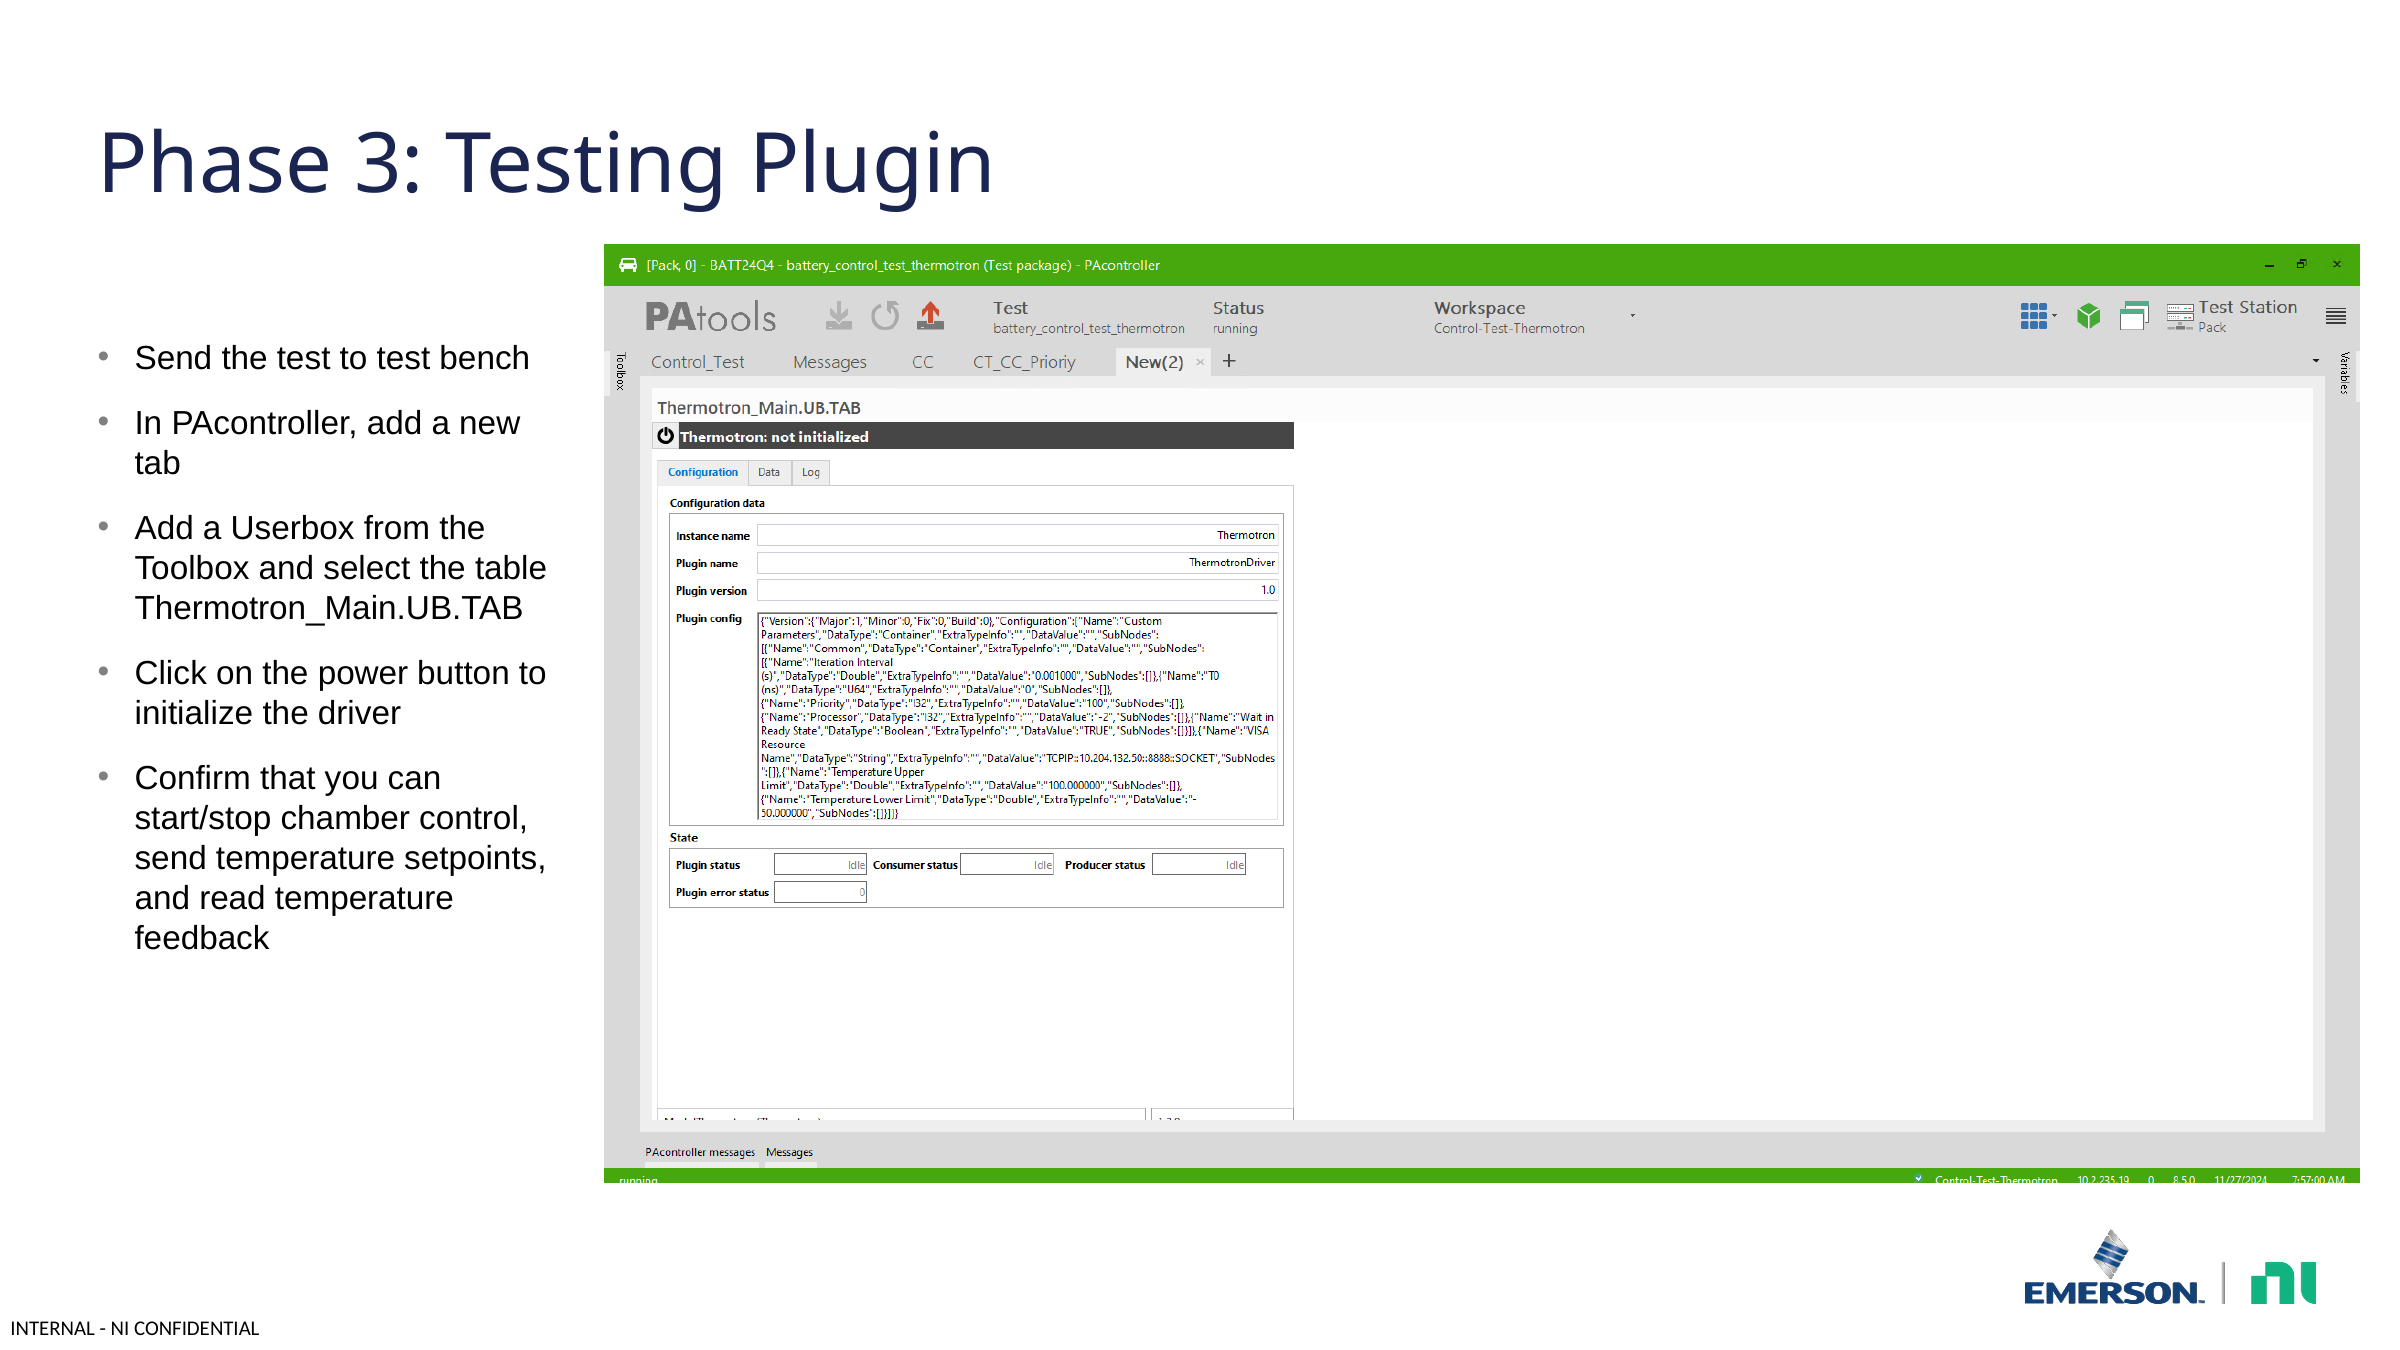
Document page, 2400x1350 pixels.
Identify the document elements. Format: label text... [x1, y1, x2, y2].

title Phase 3: Testing Plugin [82, 54, 2318, 221]
picture [2025, 1229, 2316, 1304]
picture [604, 243, 2360, 1183]
list Send the test to test bench In PAcontroller, add a new tab Add a Userbox from the Toolbox and select the table Thermotron_Main.UB.TAB Click on the power button to initialize the driver Confirm that you can start/stop chamber control, send temperature setpoints, and read temperature feedback [82, 321, 564, 1183]
